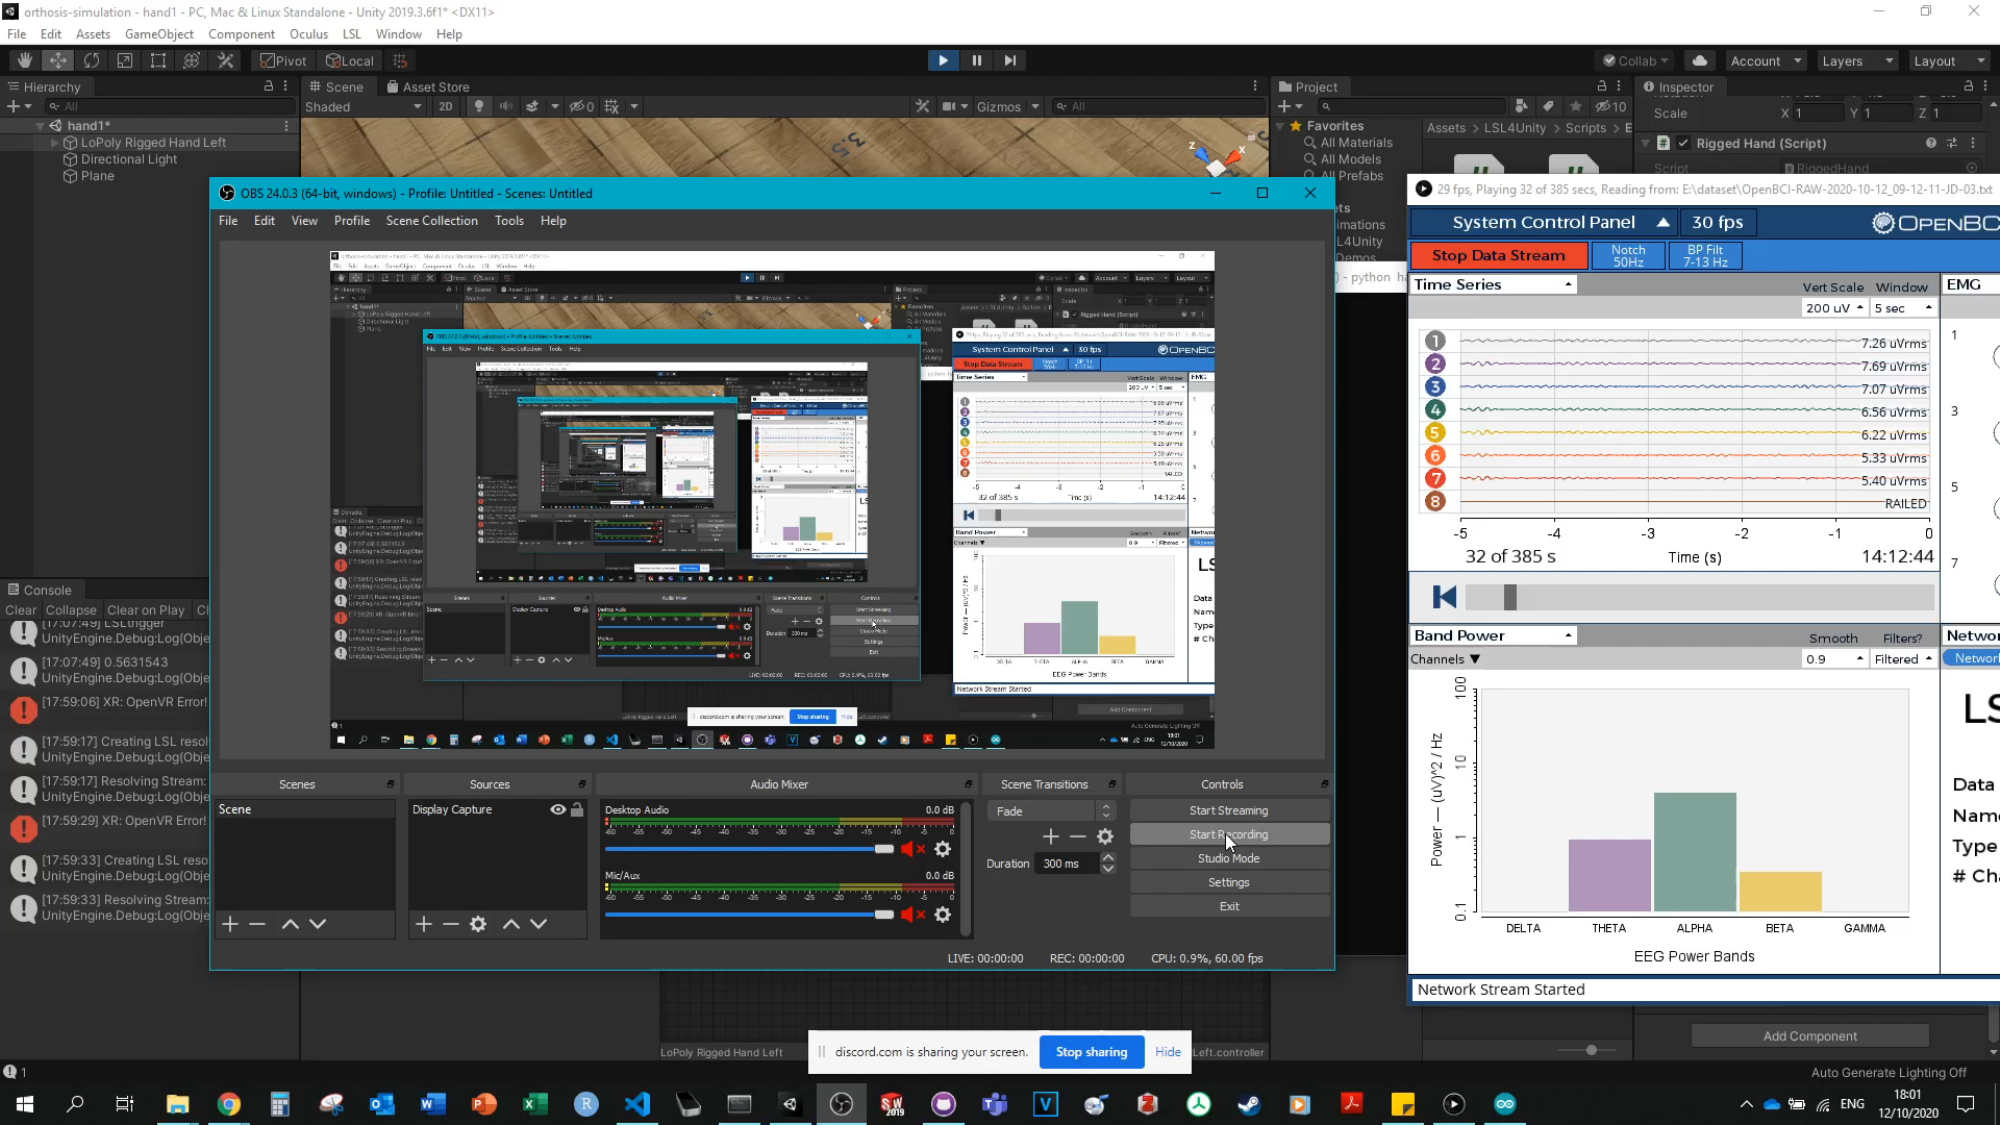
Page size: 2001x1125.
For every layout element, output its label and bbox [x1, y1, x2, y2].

text_box [0, 0, 2000, 1125]
